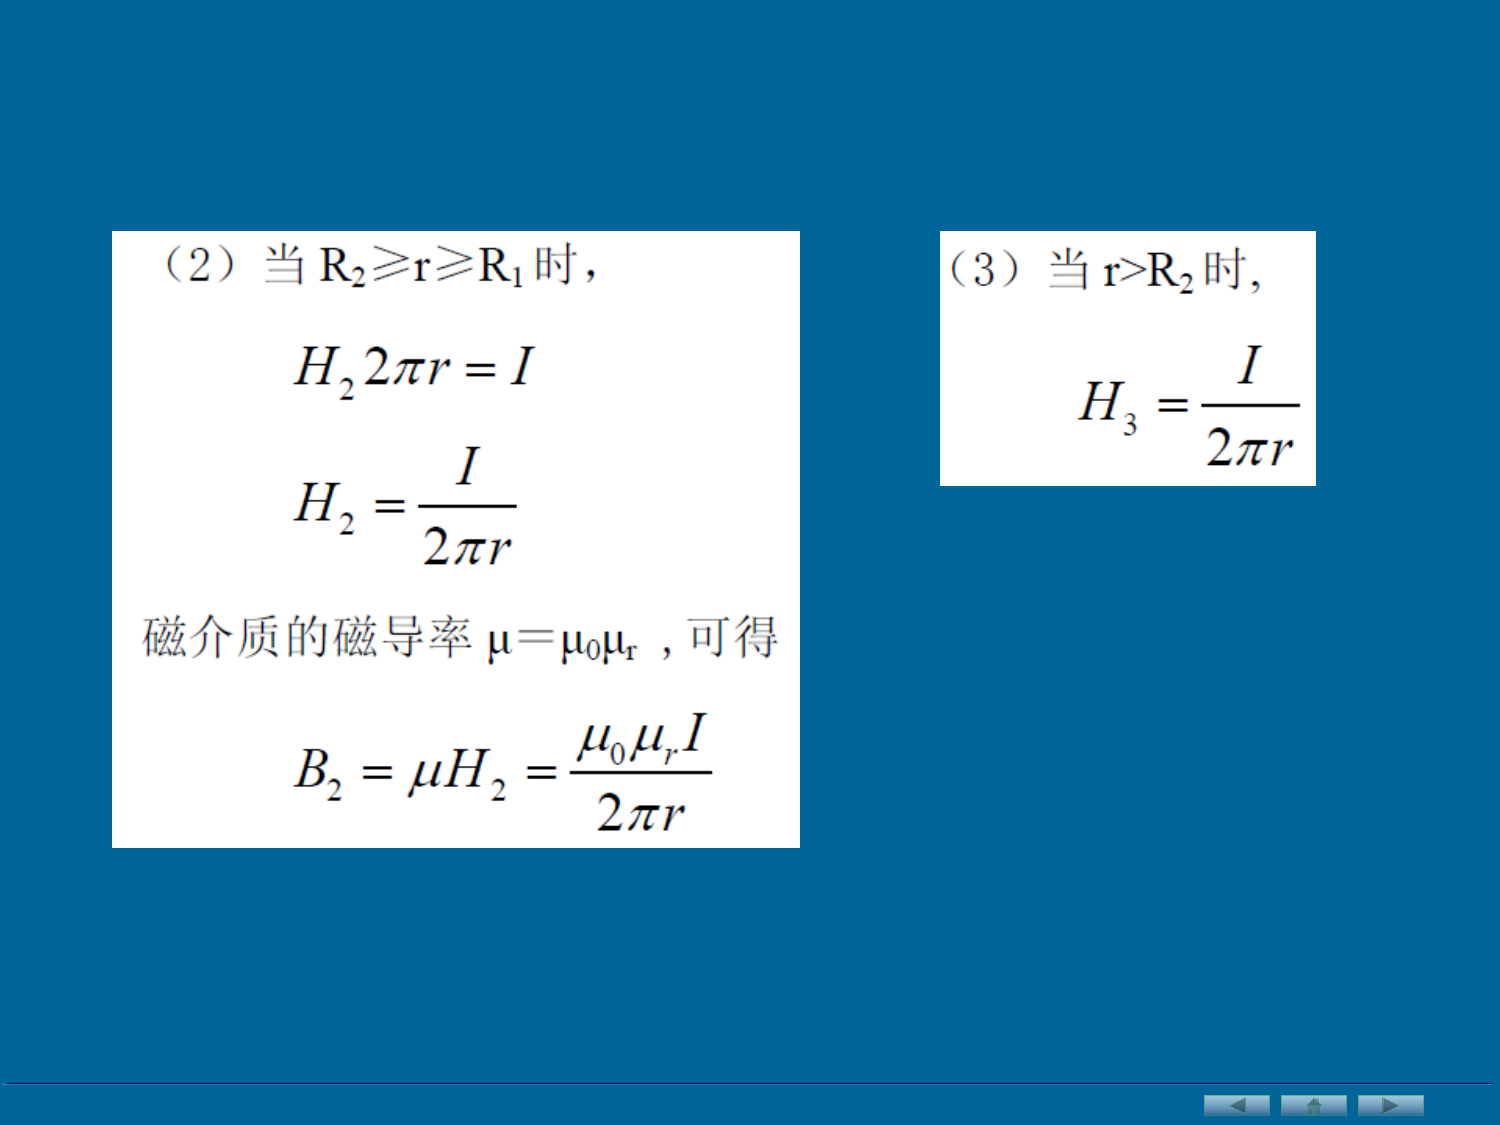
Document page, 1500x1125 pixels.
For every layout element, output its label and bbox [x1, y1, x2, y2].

picture [941, 232, 1315, 485]
picture [113, 232, 799, 847]
